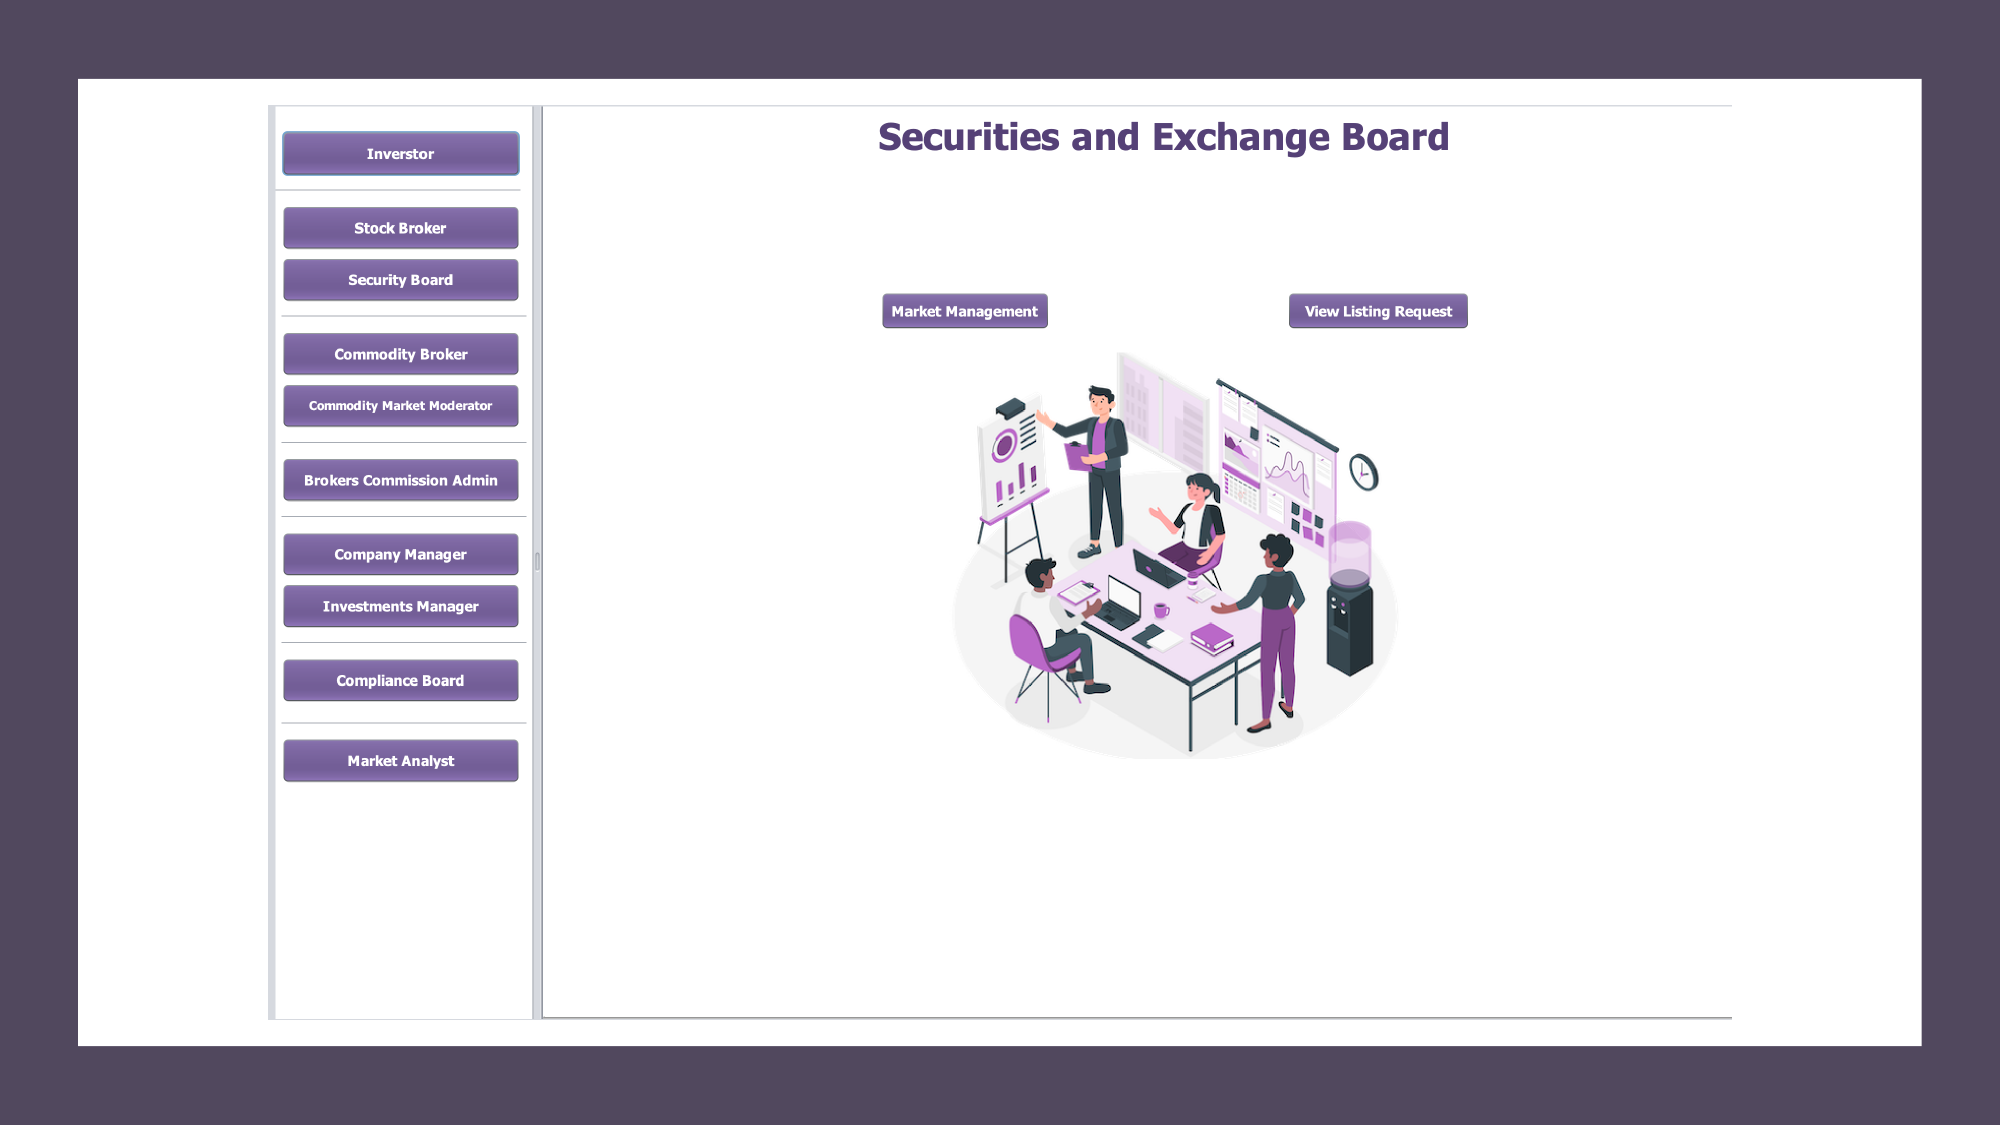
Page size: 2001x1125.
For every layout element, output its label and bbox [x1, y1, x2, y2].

list [268, 105, 1731, 1020]
text_box [77, 78, 1923, 1047]
text_box [0, 0, 2000, 1125]
